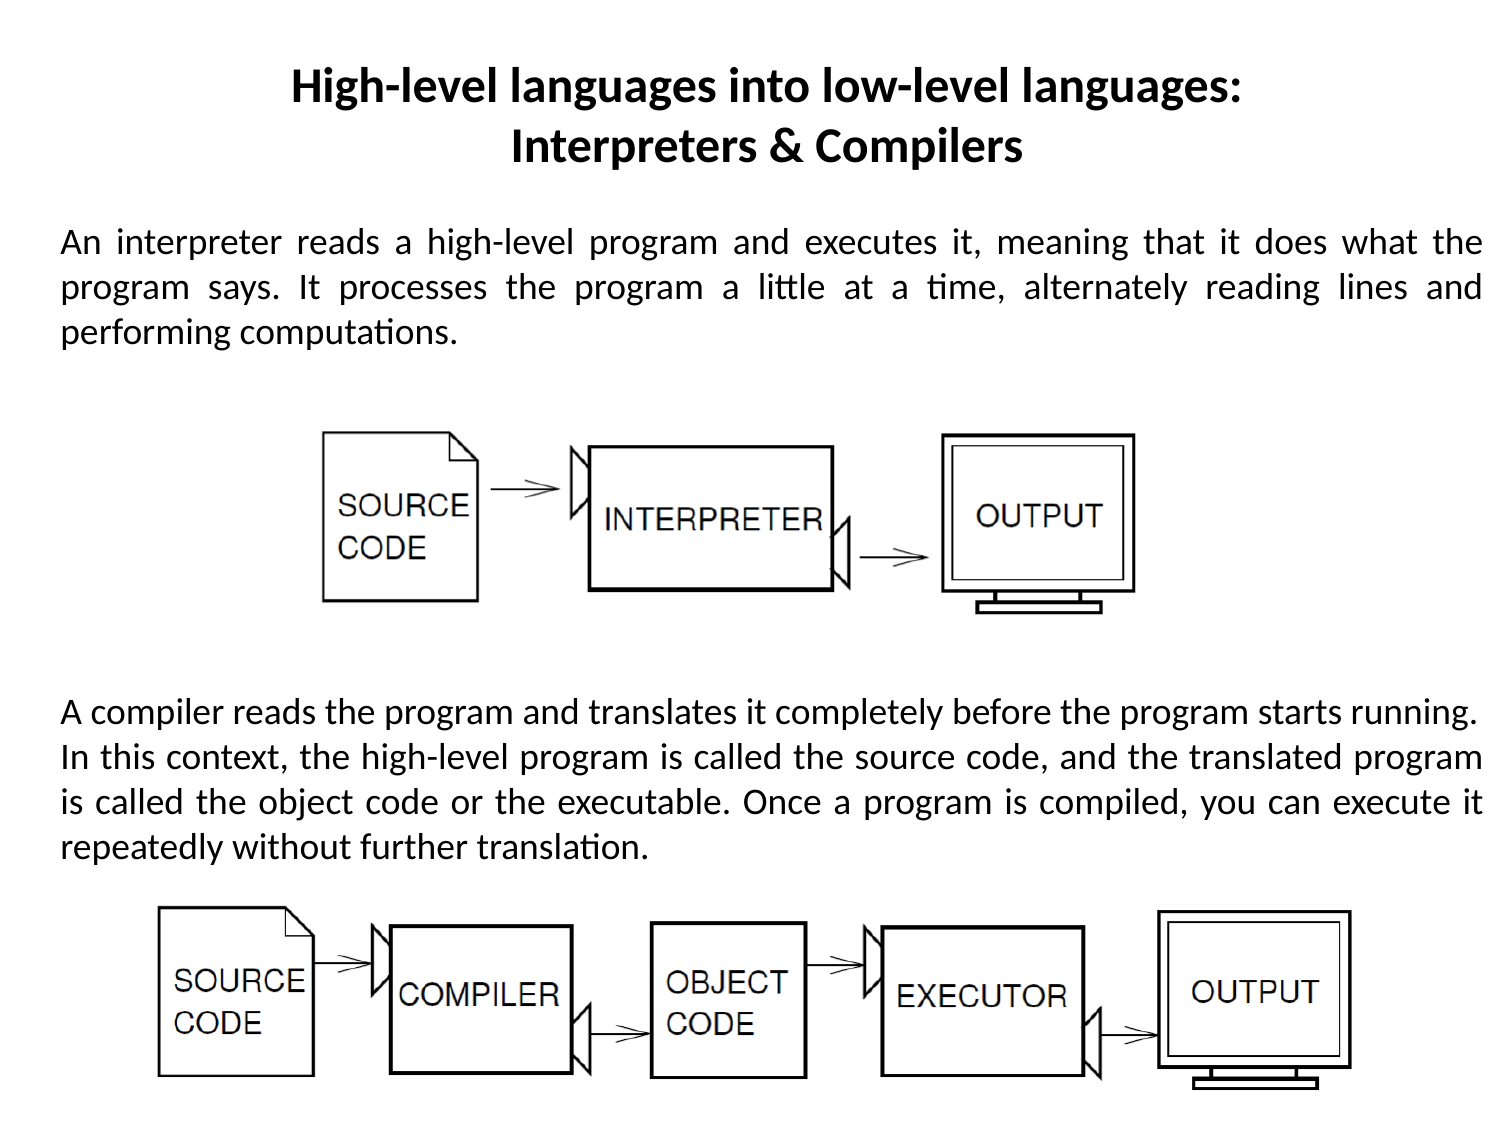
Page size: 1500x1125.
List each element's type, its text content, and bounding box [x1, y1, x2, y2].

picture [128, 873, 1394, 1103]
text_box High-level languages into low-level languages: Interpreters & Compilers An interpreter reads a high-level program and executes it, meaning that it does what the program says. It processes the program a little at a time, alternately reading lines and performing computations. A compiler reads the program and translates it completely before the program starts running. In this context, the high-level program is called the source code, and the translated program is called the object code or the executable. Once a program is compiled, you can execute it repeatedly without further translation. [45, 45, 1500, 875]
picture [291, 401, 1185, 631]
